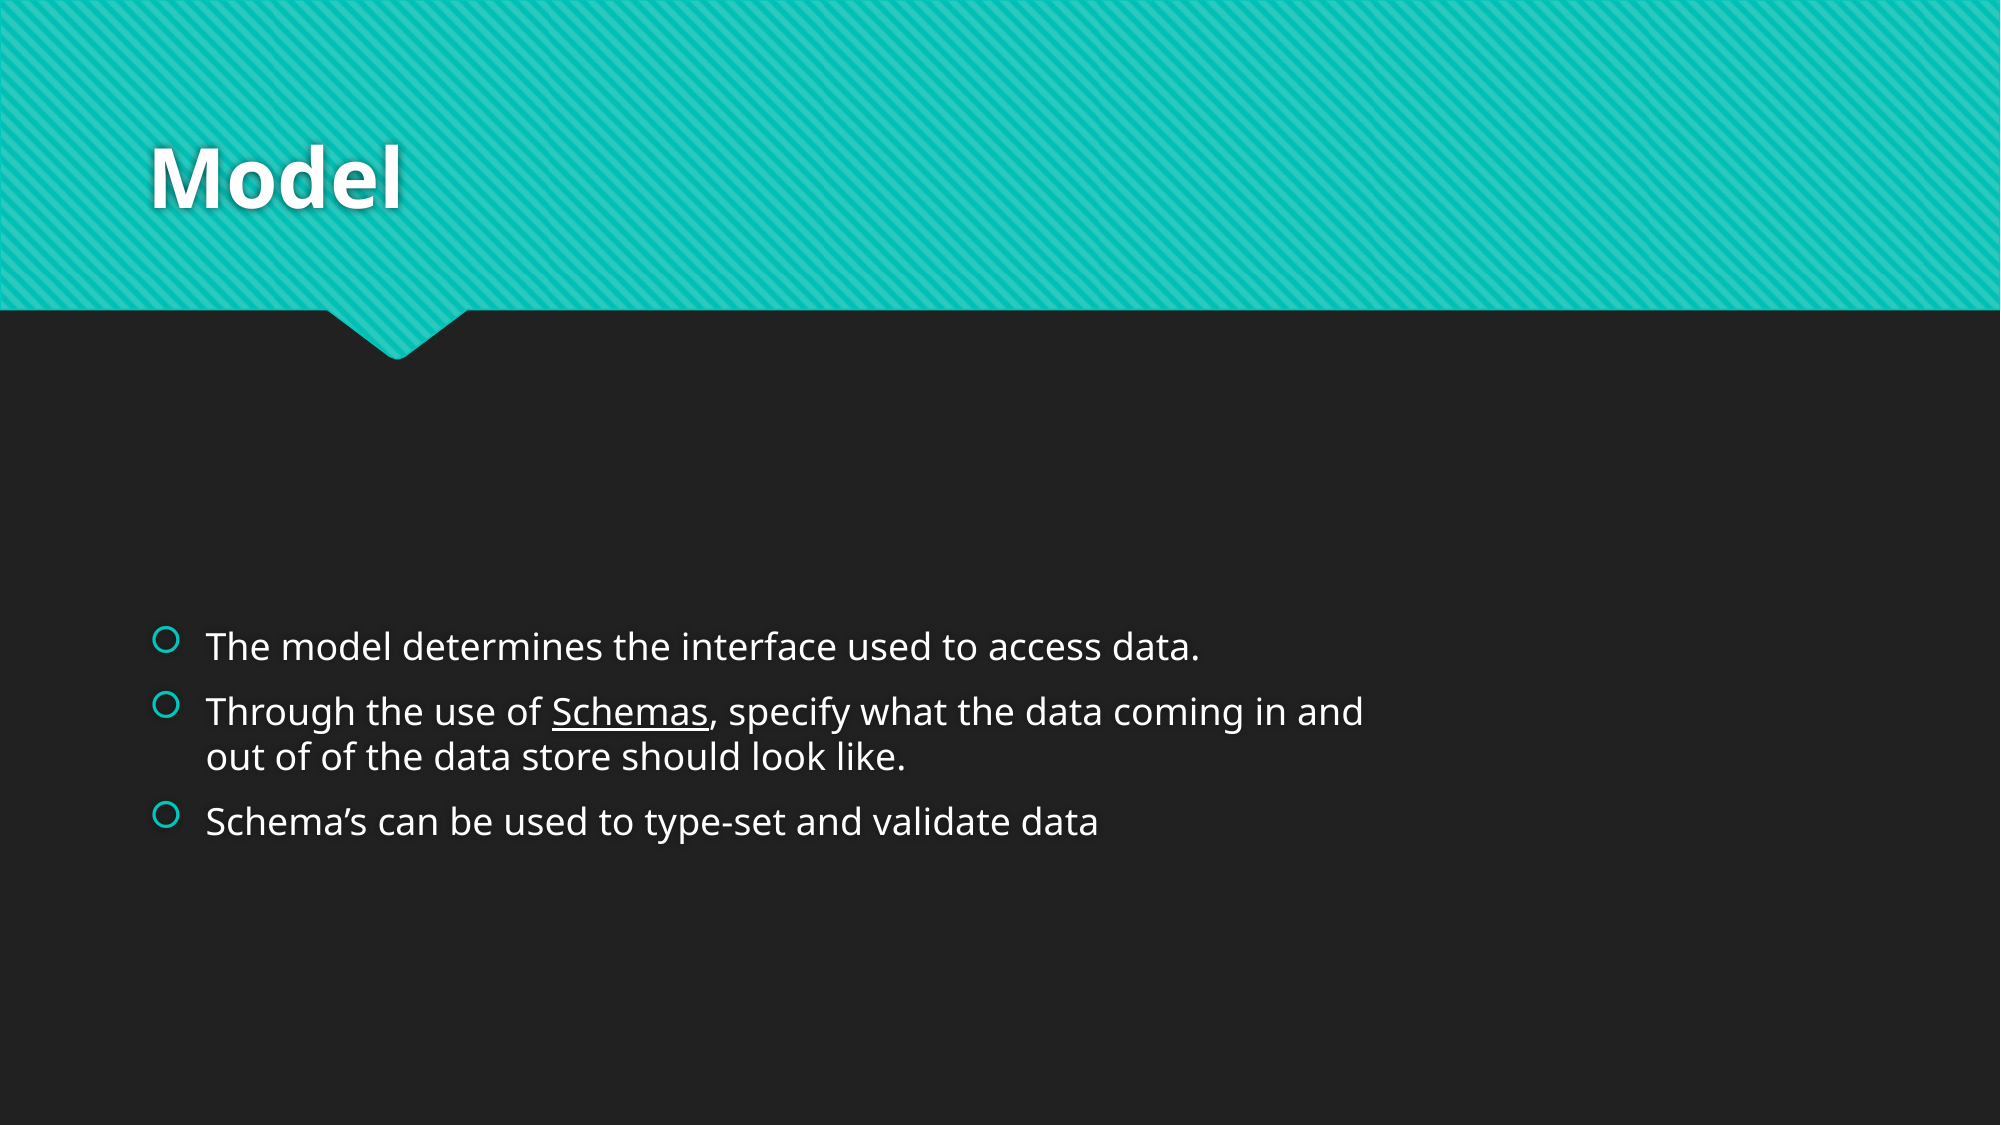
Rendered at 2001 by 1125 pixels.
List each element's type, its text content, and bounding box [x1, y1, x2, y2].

list The model determines the interface used to access data. Through the use of Schemas, specify what the data coming in and out of of the data store should look like. Schema’s can be used to type-set and validate data [134, 364, 1435, 1101]
title Model [132, 73, 1868, 233]
